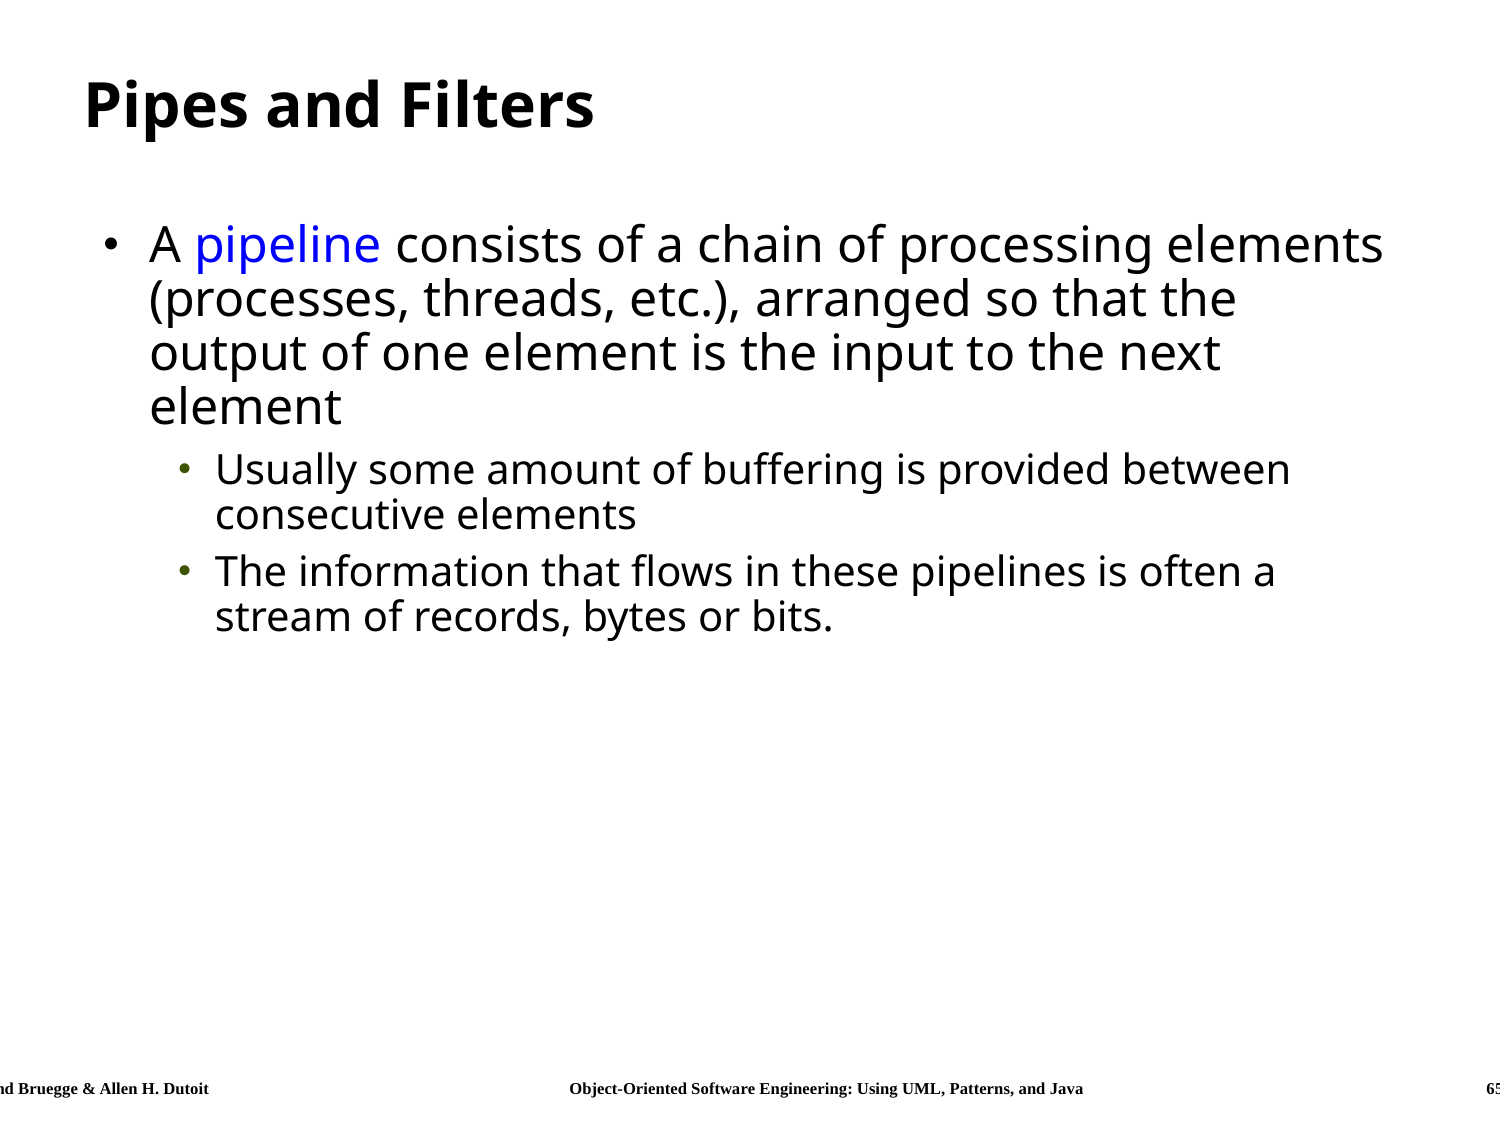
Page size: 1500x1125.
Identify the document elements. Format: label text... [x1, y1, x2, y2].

list A pipeline consists of a chain of processing elements (processes, threads, etc.), arranged so that the output of one element is the input to the next element Usually some amount of buffering is provided between consecutive elements The information that flows in these pipelines is often a stream of records, bytes or bits. [87, 212, 1400, 1000]
title Pipes and Filters [68, 36, 1407, 179]
